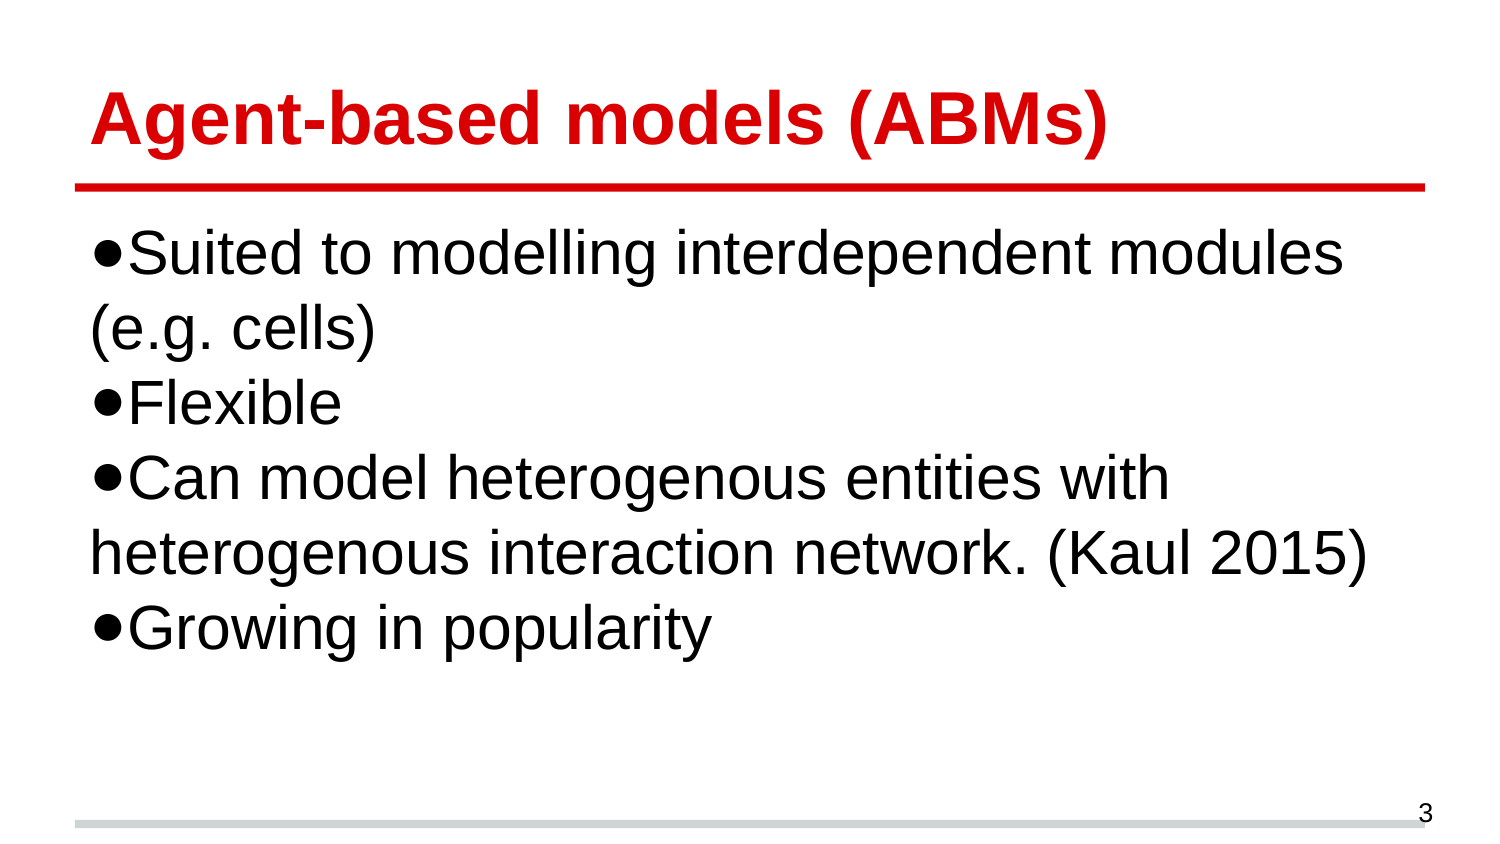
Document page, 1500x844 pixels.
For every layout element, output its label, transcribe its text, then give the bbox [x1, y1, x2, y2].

text_box 3 [1403, 779, 1494, 844]
text_box Agent-based models (ABMs) [74, 33, 1425, 175]
text_box Suited to modelling interdependent modules (e.g. cells) Flexible Can model heterogenous entities with heterogenous interaction network. (Kaul 2015) Growing in popularity [74, 196, 1425, 808]
